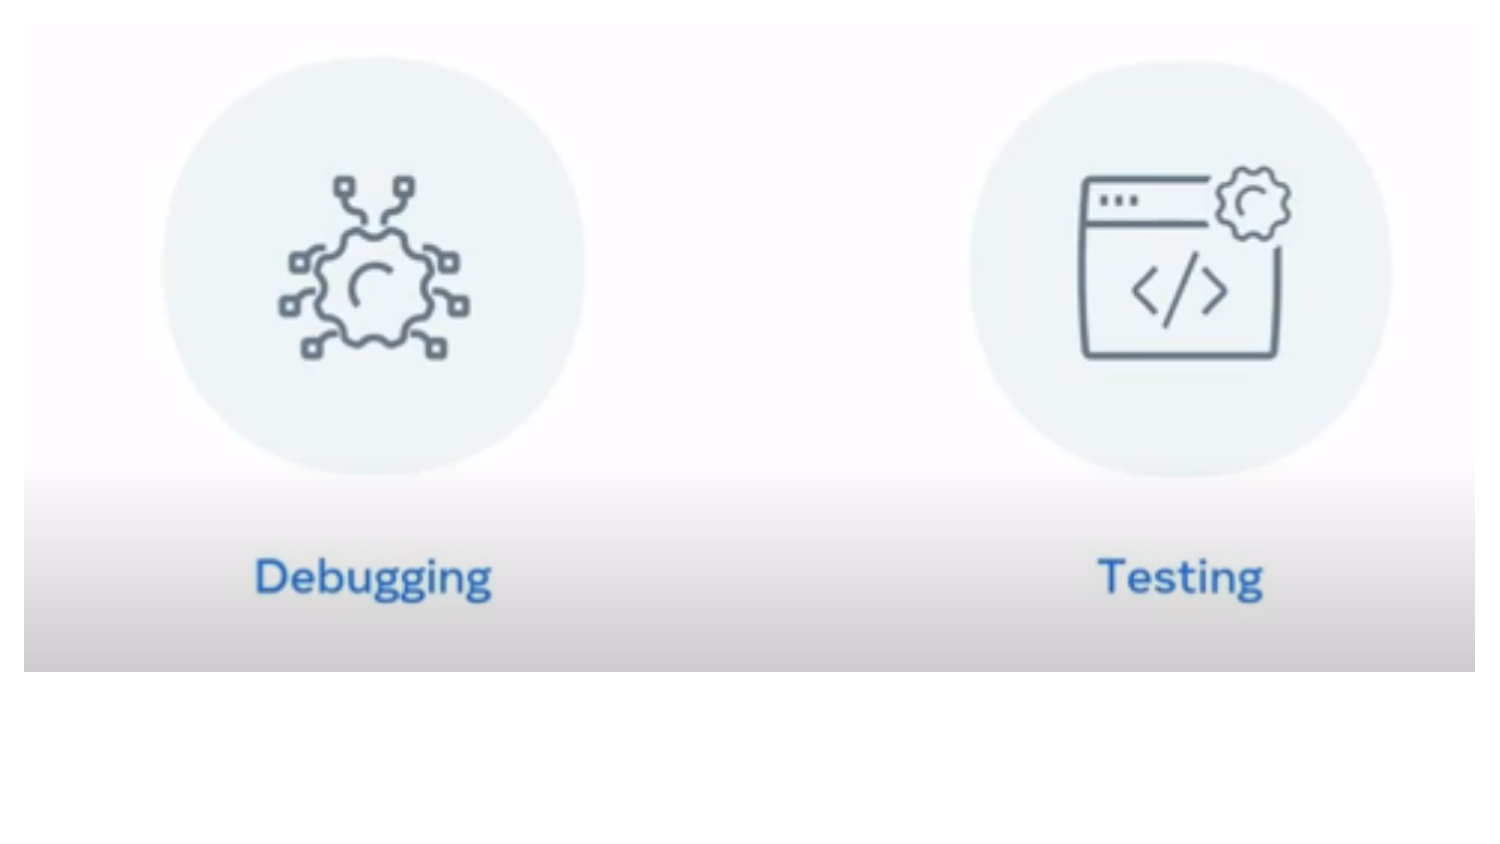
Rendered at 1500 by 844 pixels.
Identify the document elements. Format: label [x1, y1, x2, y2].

picture [24, 24, 1476, 672]
